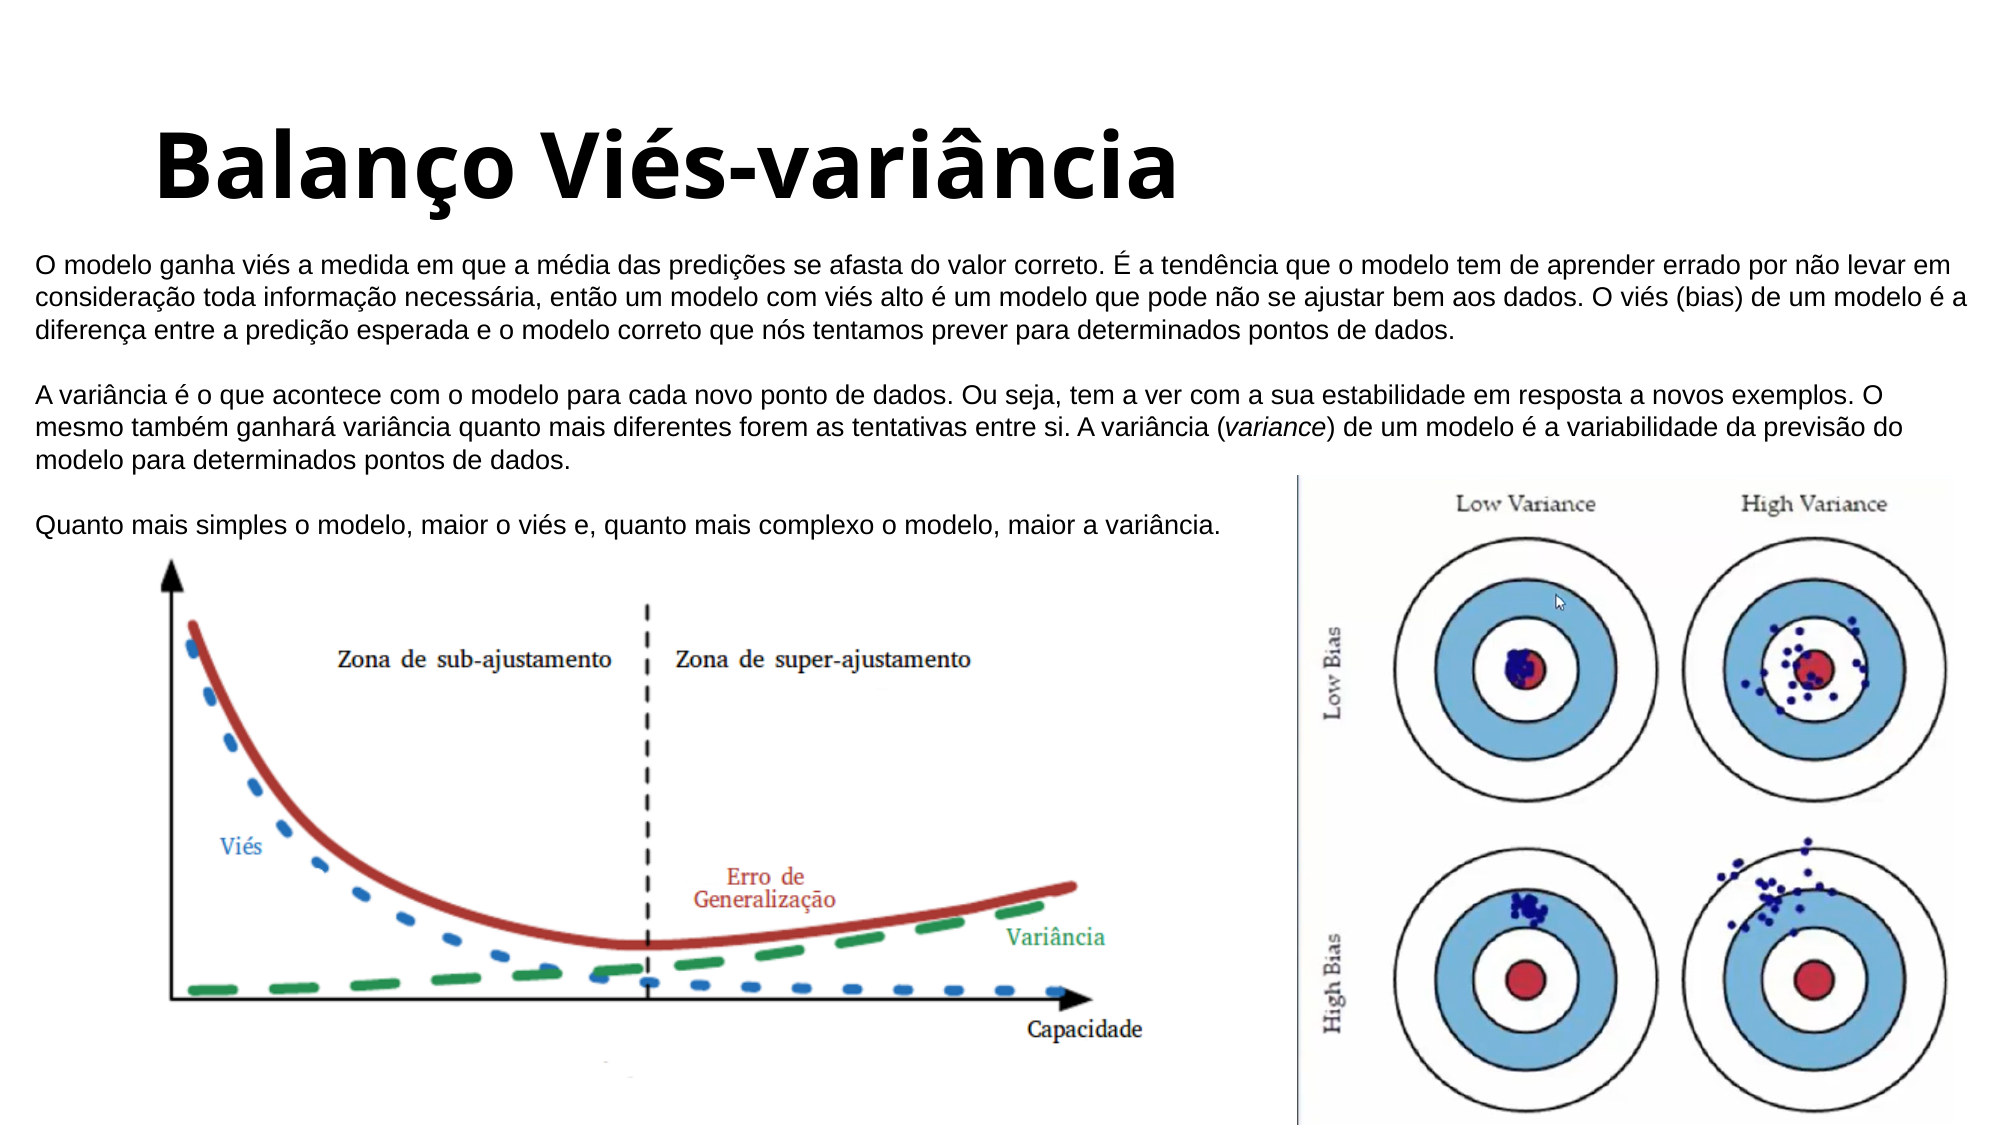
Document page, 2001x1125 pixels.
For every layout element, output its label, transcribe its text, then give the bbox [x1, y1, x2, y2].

picture [1297, 476, 1953, 1125]
title Balanço Viés-variância [137, 59, 1863, 239]
text_box O modelo ganha viés a medida em que a média das predições se afasta do valor correto. É a tendência que o modelo tem de aprender errado por não levar em consideração toda informação necessária, então um modelo com viés alto é um modelo que pode não se ajustar bem aos dados. O viés (bias) de um modelo é a diferença entre a predição esperada e o modelo correto que nós tentamos prever para determinados pontos de dados. A variância é o que acontece com o modelo para cada novo ponto de dados. Ou seja, tem a ver com a sua estabilidade em resposta a novos exemplos. O mesmo também ganhará variância quanto mais diferentes forem as tentativas entre si. A variância (variance) de um modelo é a variabilidade da previsão do modelo para determinados pontos de dados. Quanto mais simples o modelo, maior o viés e, quanto mais complexo o modelo, maior a variância. [20, 239, 1984, 547]
picture [125, 515, 1192, 1125]
